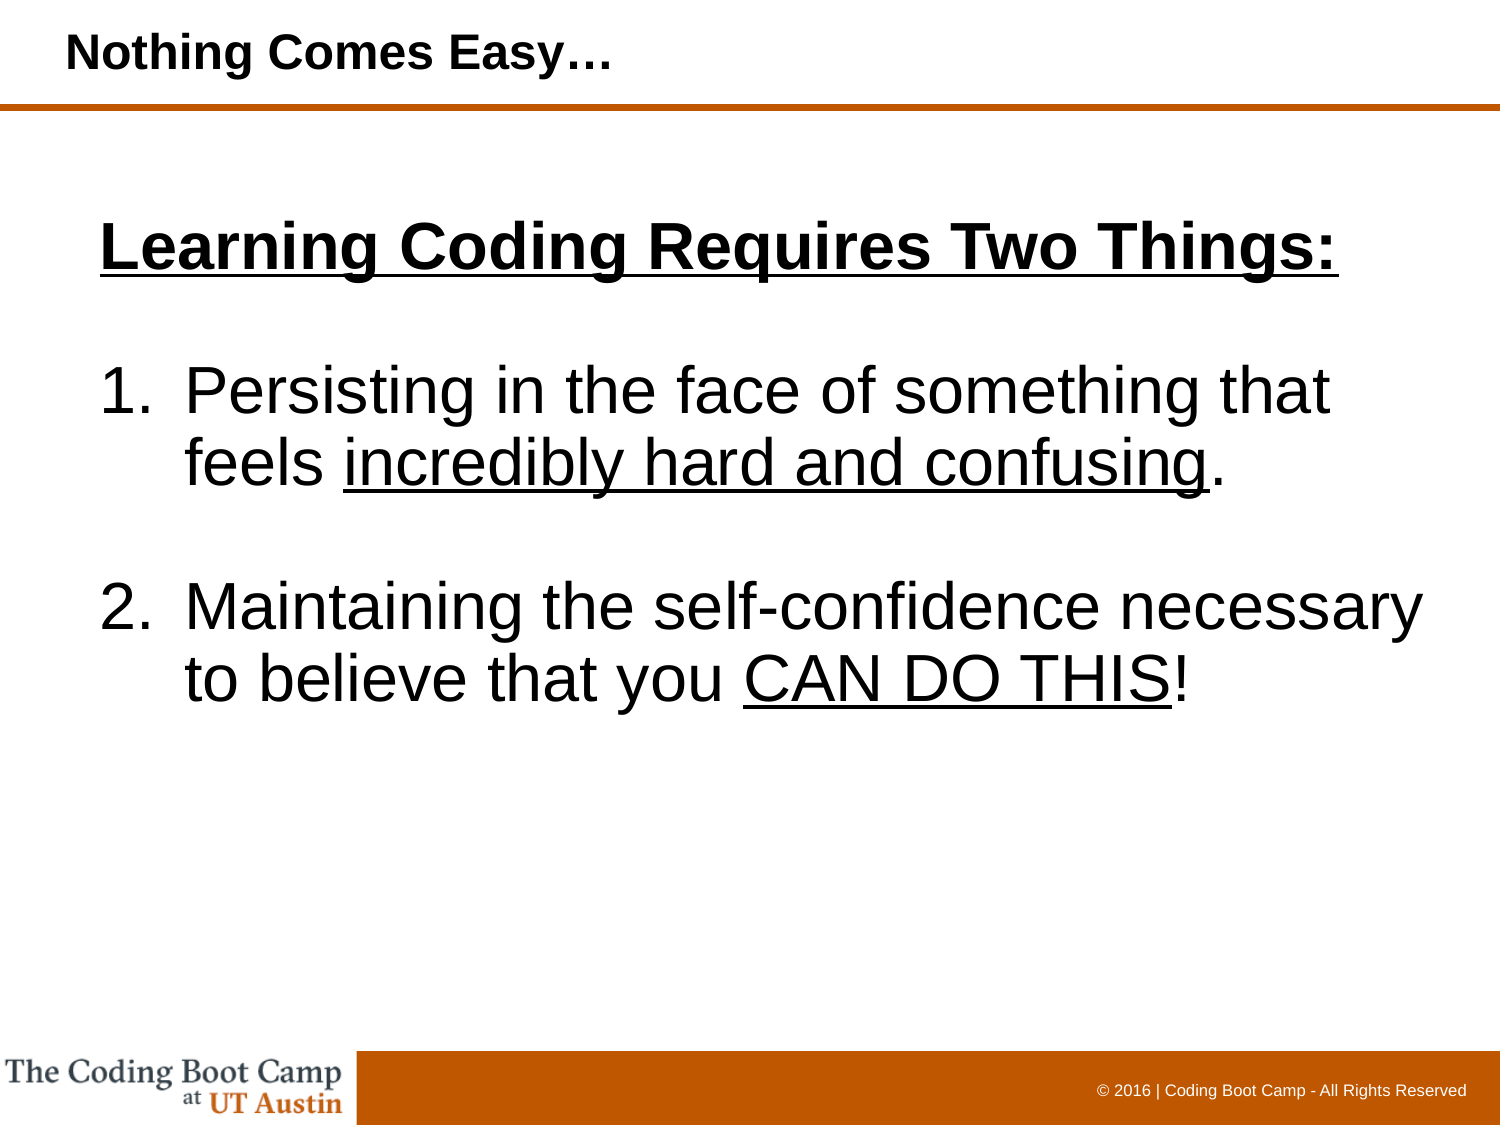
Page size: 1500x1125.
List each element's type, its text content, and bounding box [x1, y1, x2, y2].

text_box Learning Coding Requires Two Things: Persisting in the face of something that feels incredibly hard and confusing. Maintaining the self-confidence necessary to believe that you CAN DO THIS! [47, 125, 1456, 1050]
title Nothing Comes Easy… [50, 0, 948, 108]
picture [0, 1050, 357, 1125]
